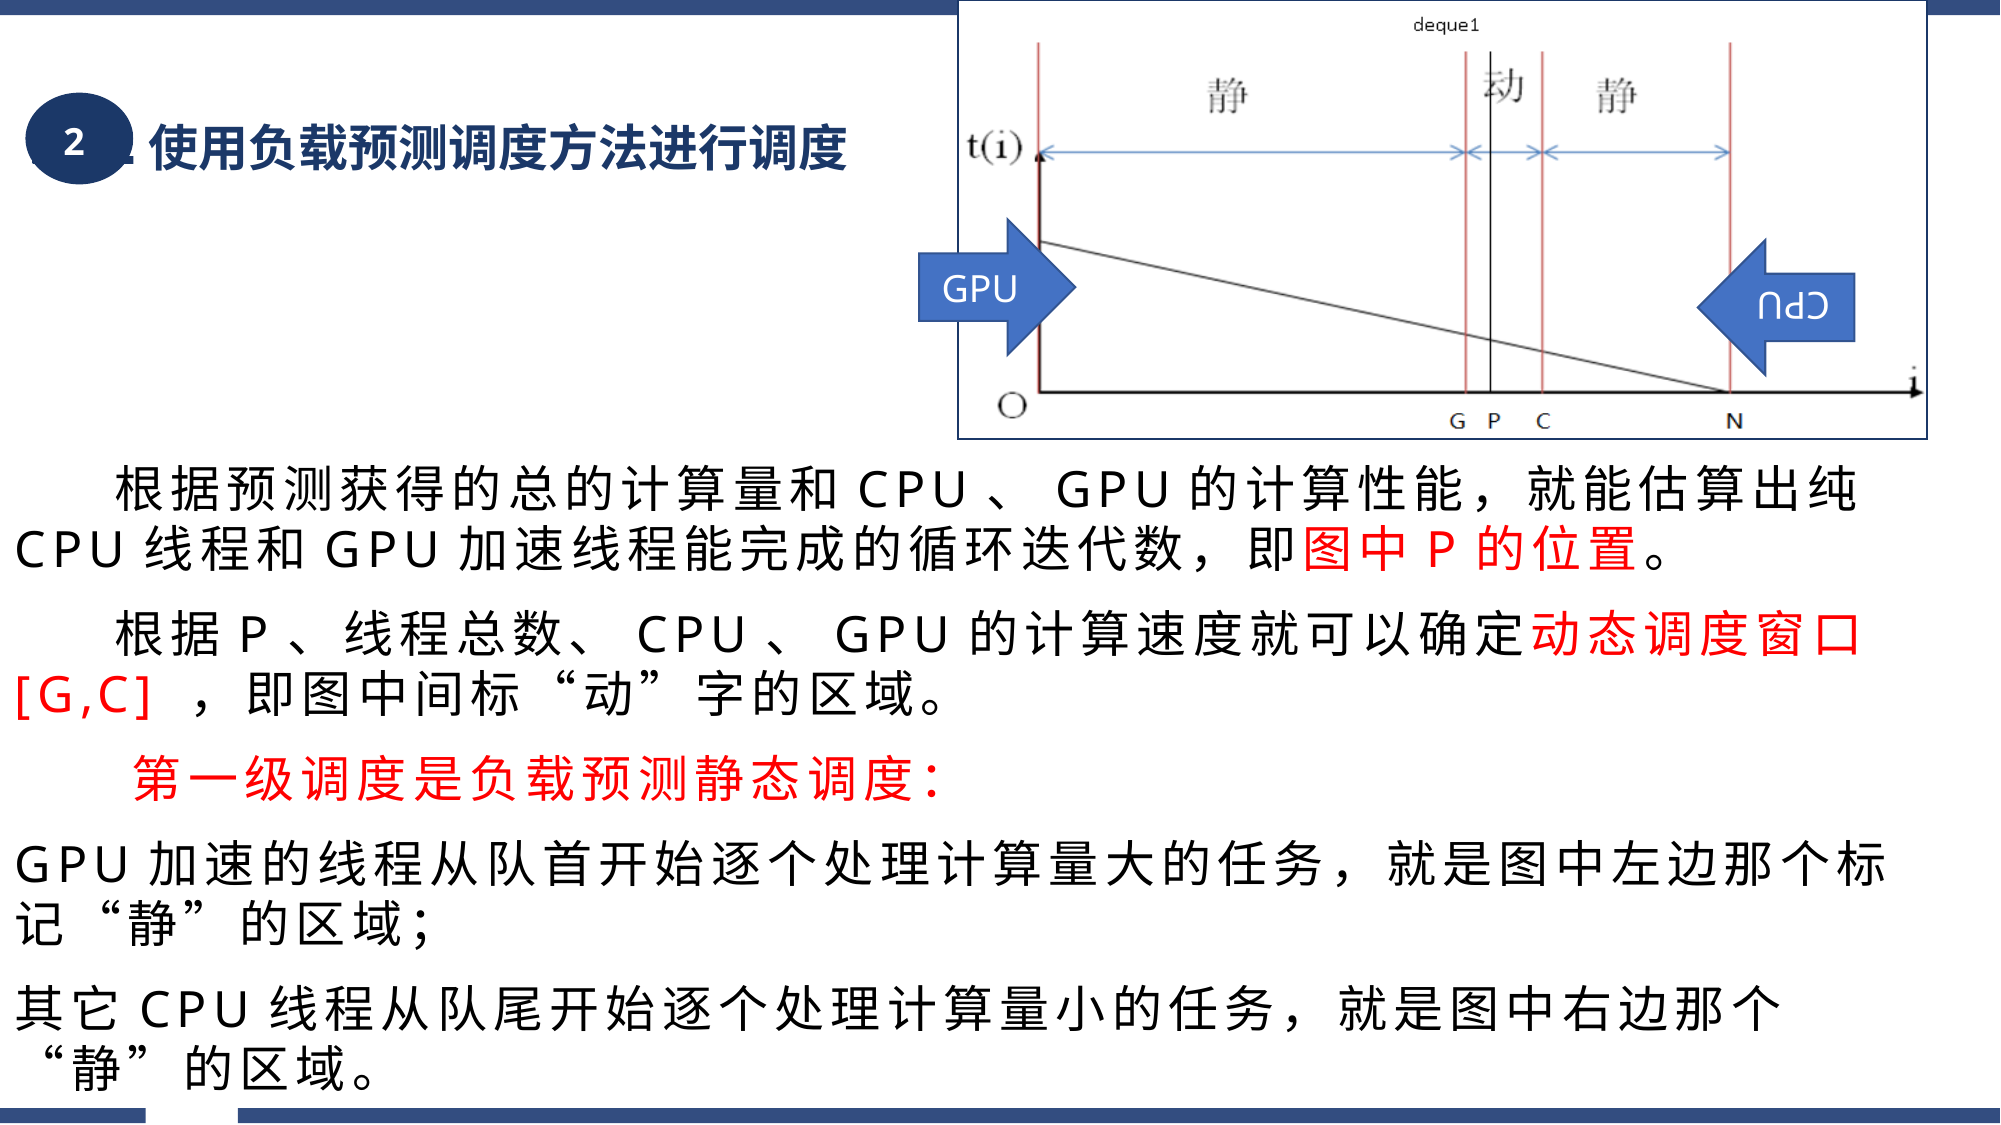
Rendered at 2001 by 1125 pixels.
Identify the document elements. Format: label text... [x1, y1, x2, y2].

text_box [24, 91, 133, 186]
text_box [957, 0, 1928, 440]
text_box GPU [918, 216, 1077, 358]
text_box CPU [1696, 237, 1856, 378]
text_box 2 [48, 110, 88, 171]
text_box 根据预测获得的总的计算量和CPU、GPU的计算性能，就能估算出纯CPU线程和GPU加速线程能完成的循环迭代数，即图中P的位置。 根据P、线程总数、CPU、GPU的计算速度就可以确定动态调度窗口[G,C] ，即图中间标“动”字的区域。 第一级调度是负载预测静态调度： GPU加速的线程从队首开始逐个处理计算量大的任务，就是图中左边那个标记“静”的区域； 其它CPU线程从队尾开始逐个处理计算量小的任务，就是图中右边那个“静”的区域。 [0, 450, 1949, 1125]
text_box 使用负载预测调度方法进行调度 [133, 108, 889, 184]
